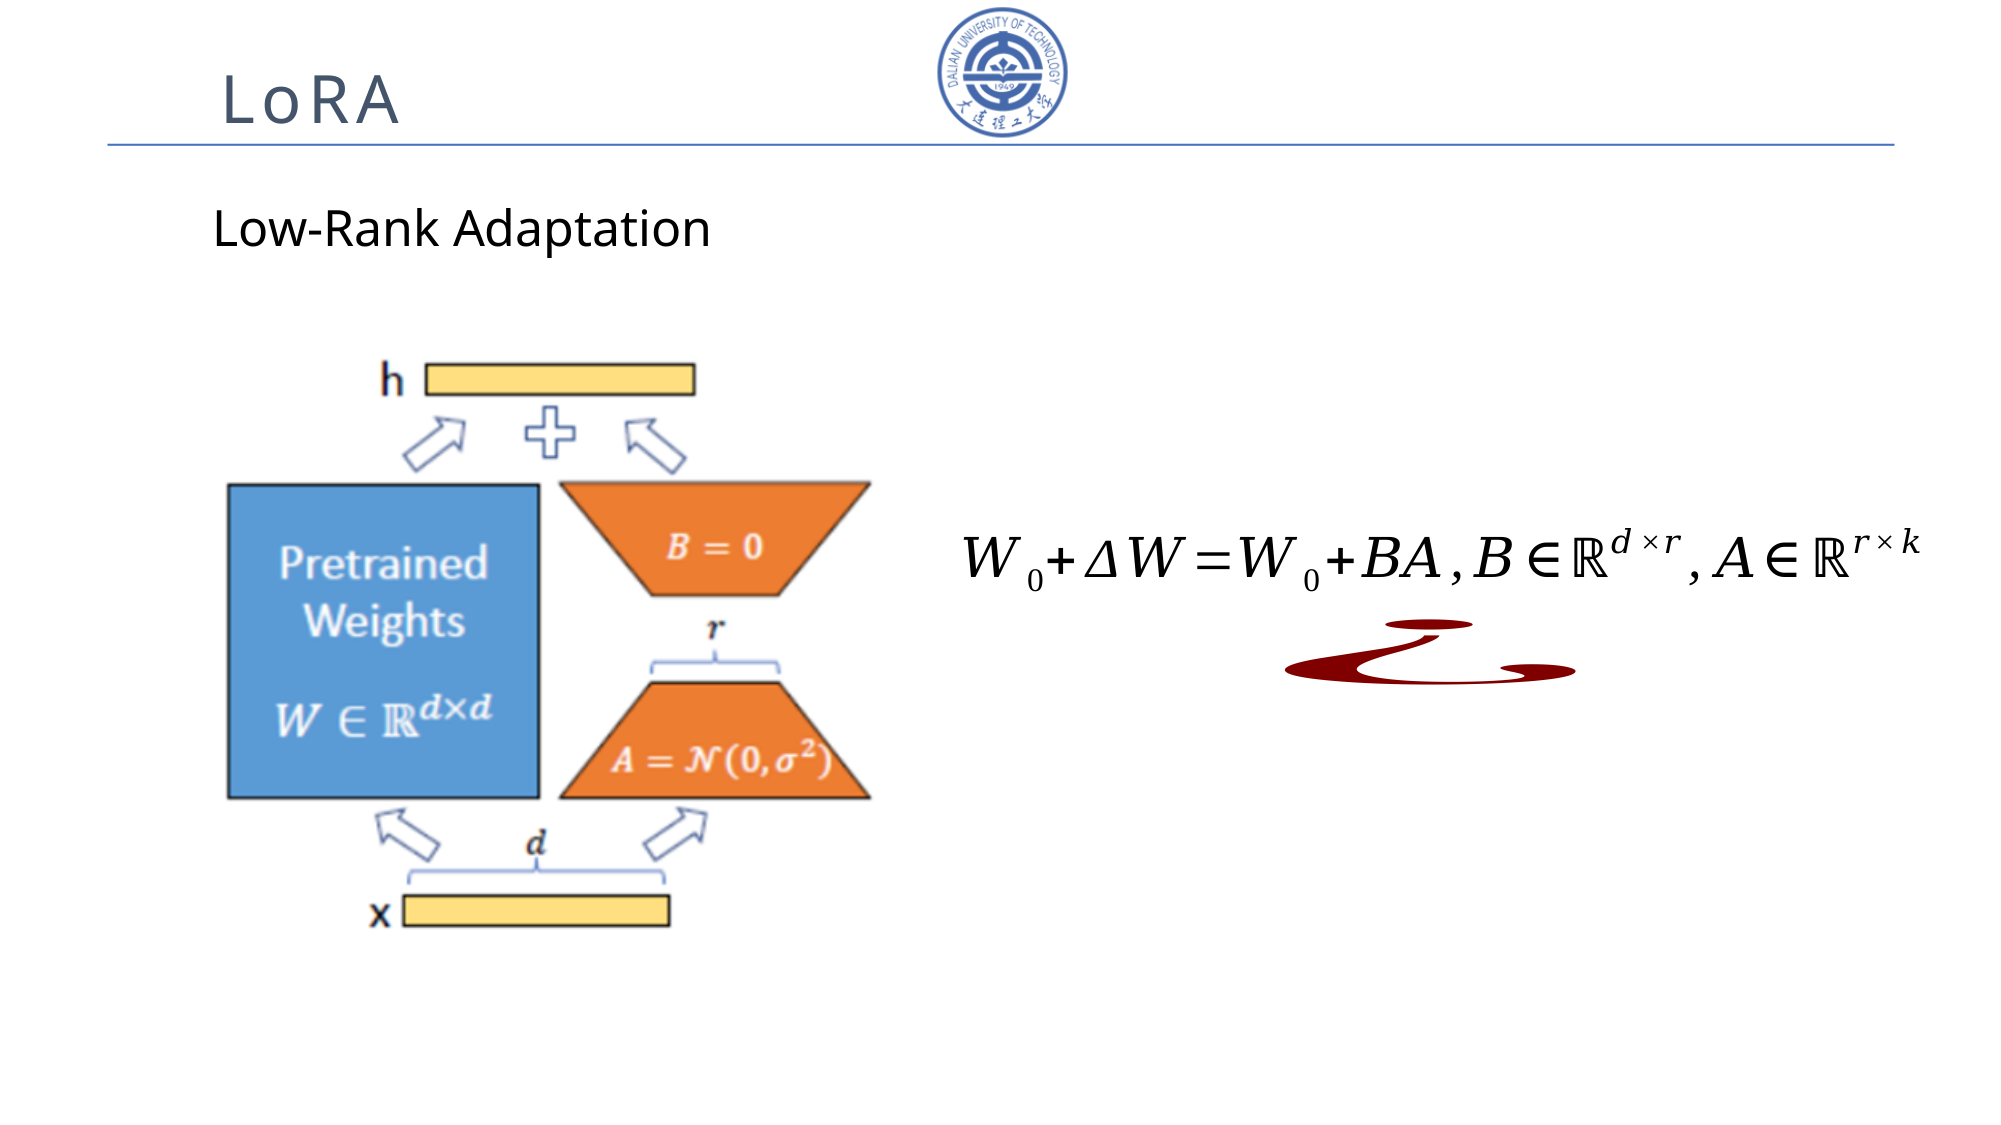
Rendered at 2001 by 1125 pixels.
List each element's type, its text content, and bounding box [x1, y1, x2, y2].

text_box LoRA [205, 49, 415, 188]
picture [0, 0, 2001, 1125]
text_box Low-Rank Adaptation [197, 188, 961, 264]
